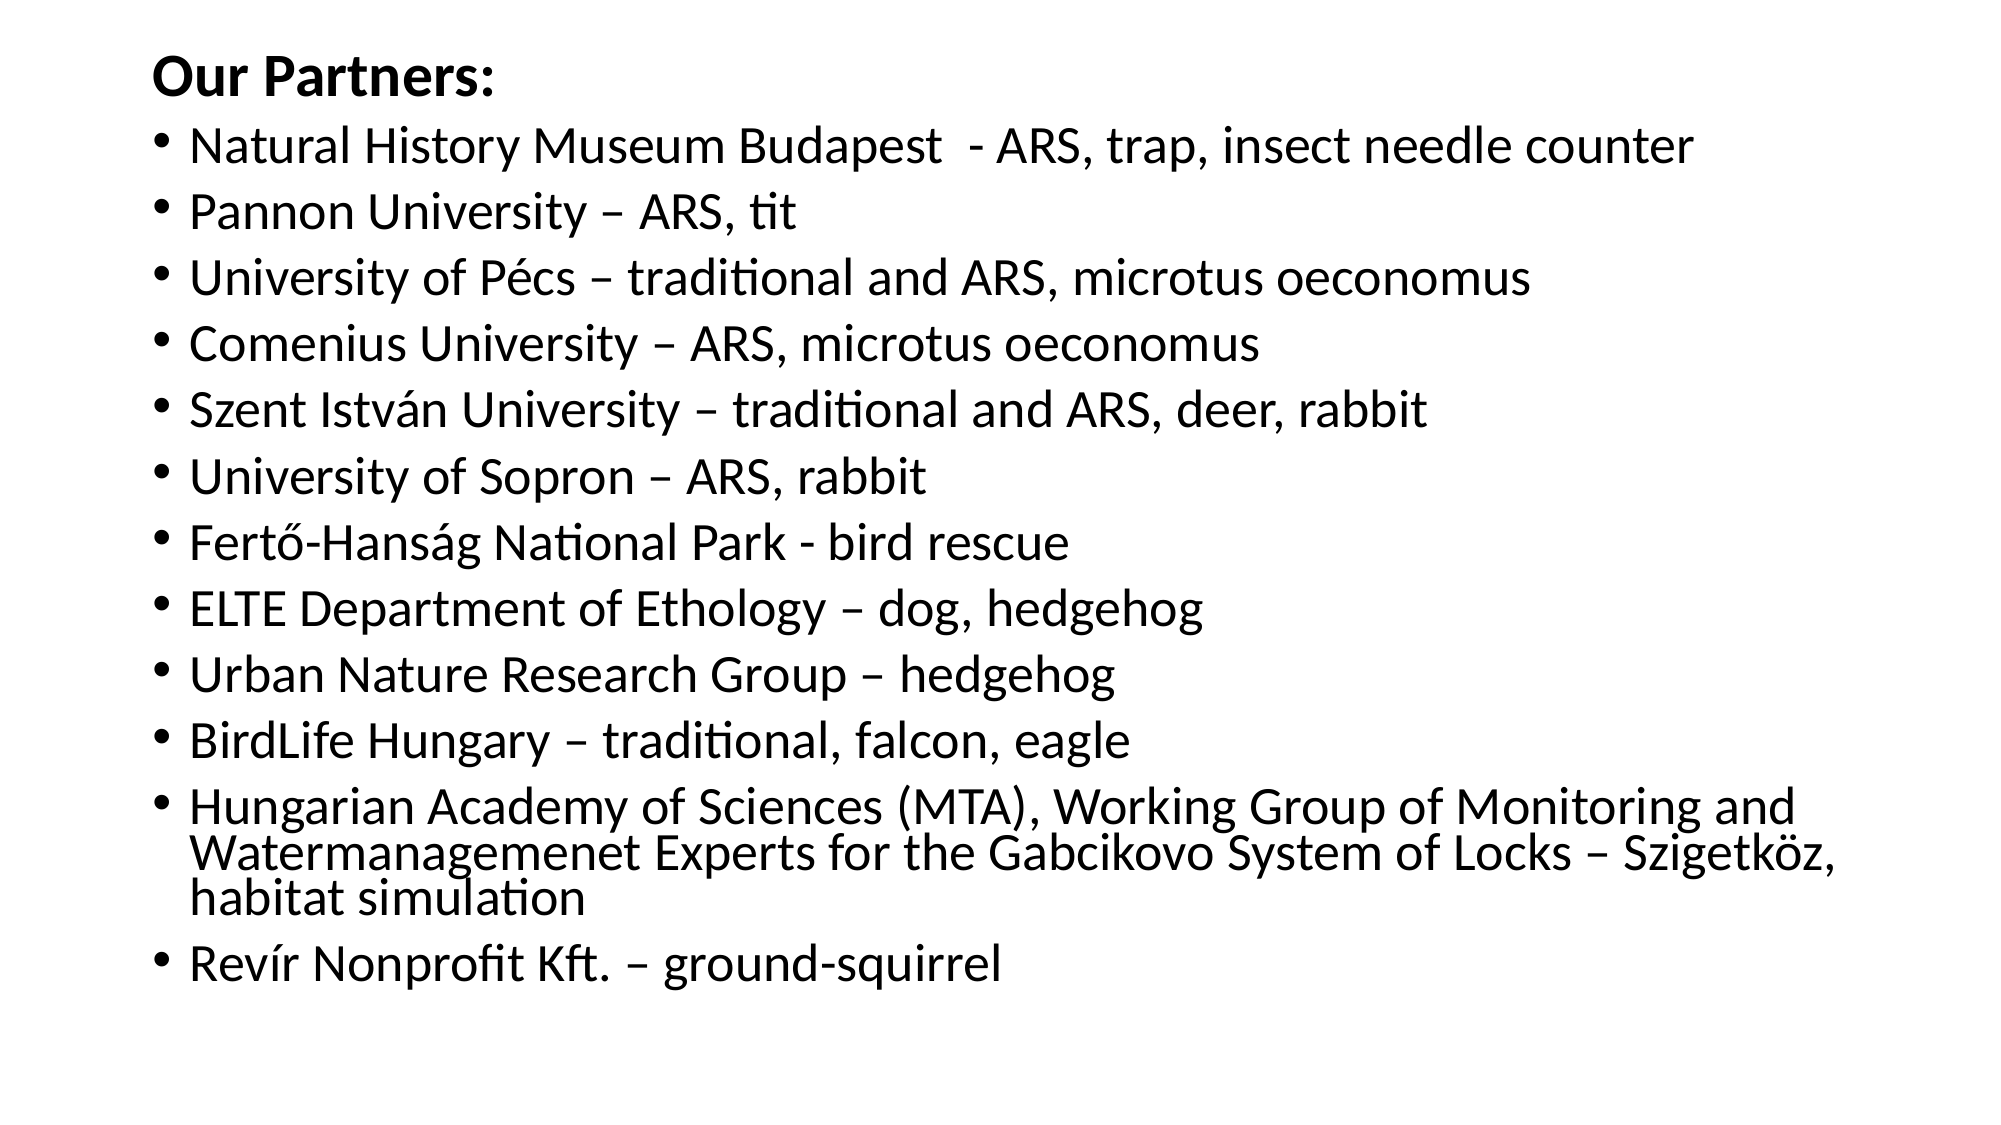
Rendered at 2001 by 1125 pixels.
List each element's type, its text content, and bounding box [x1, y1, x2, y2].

list Our Partners: Natural History Museum Budapest - ARS, trap, insect needle counter Pannon University – ARS, tit University of Pécs – traditional and ARS, microtus oeconomus Comenius University – ARS, microtus oeconomus Szent István University – traditional and ARS, deer, rabbit University of Sopron – ARS, rabbit Fertő-Hanság National Park - bird rescue ELTE Department of Ethology – dog, hedgehog Urban Nature Research Group – hedgehog BirdLife Hungary – traditional, falcon, eagle Hungarian Academy of Sciences (MTA), Working Group of Monitoring and Watermanagemenet Experts for the Gabcikovo System of Locks – Szigetköz, habitat simulation Revír Nonprofit Kft. – ground-squirrel [137, 47, 1863, 1014]
